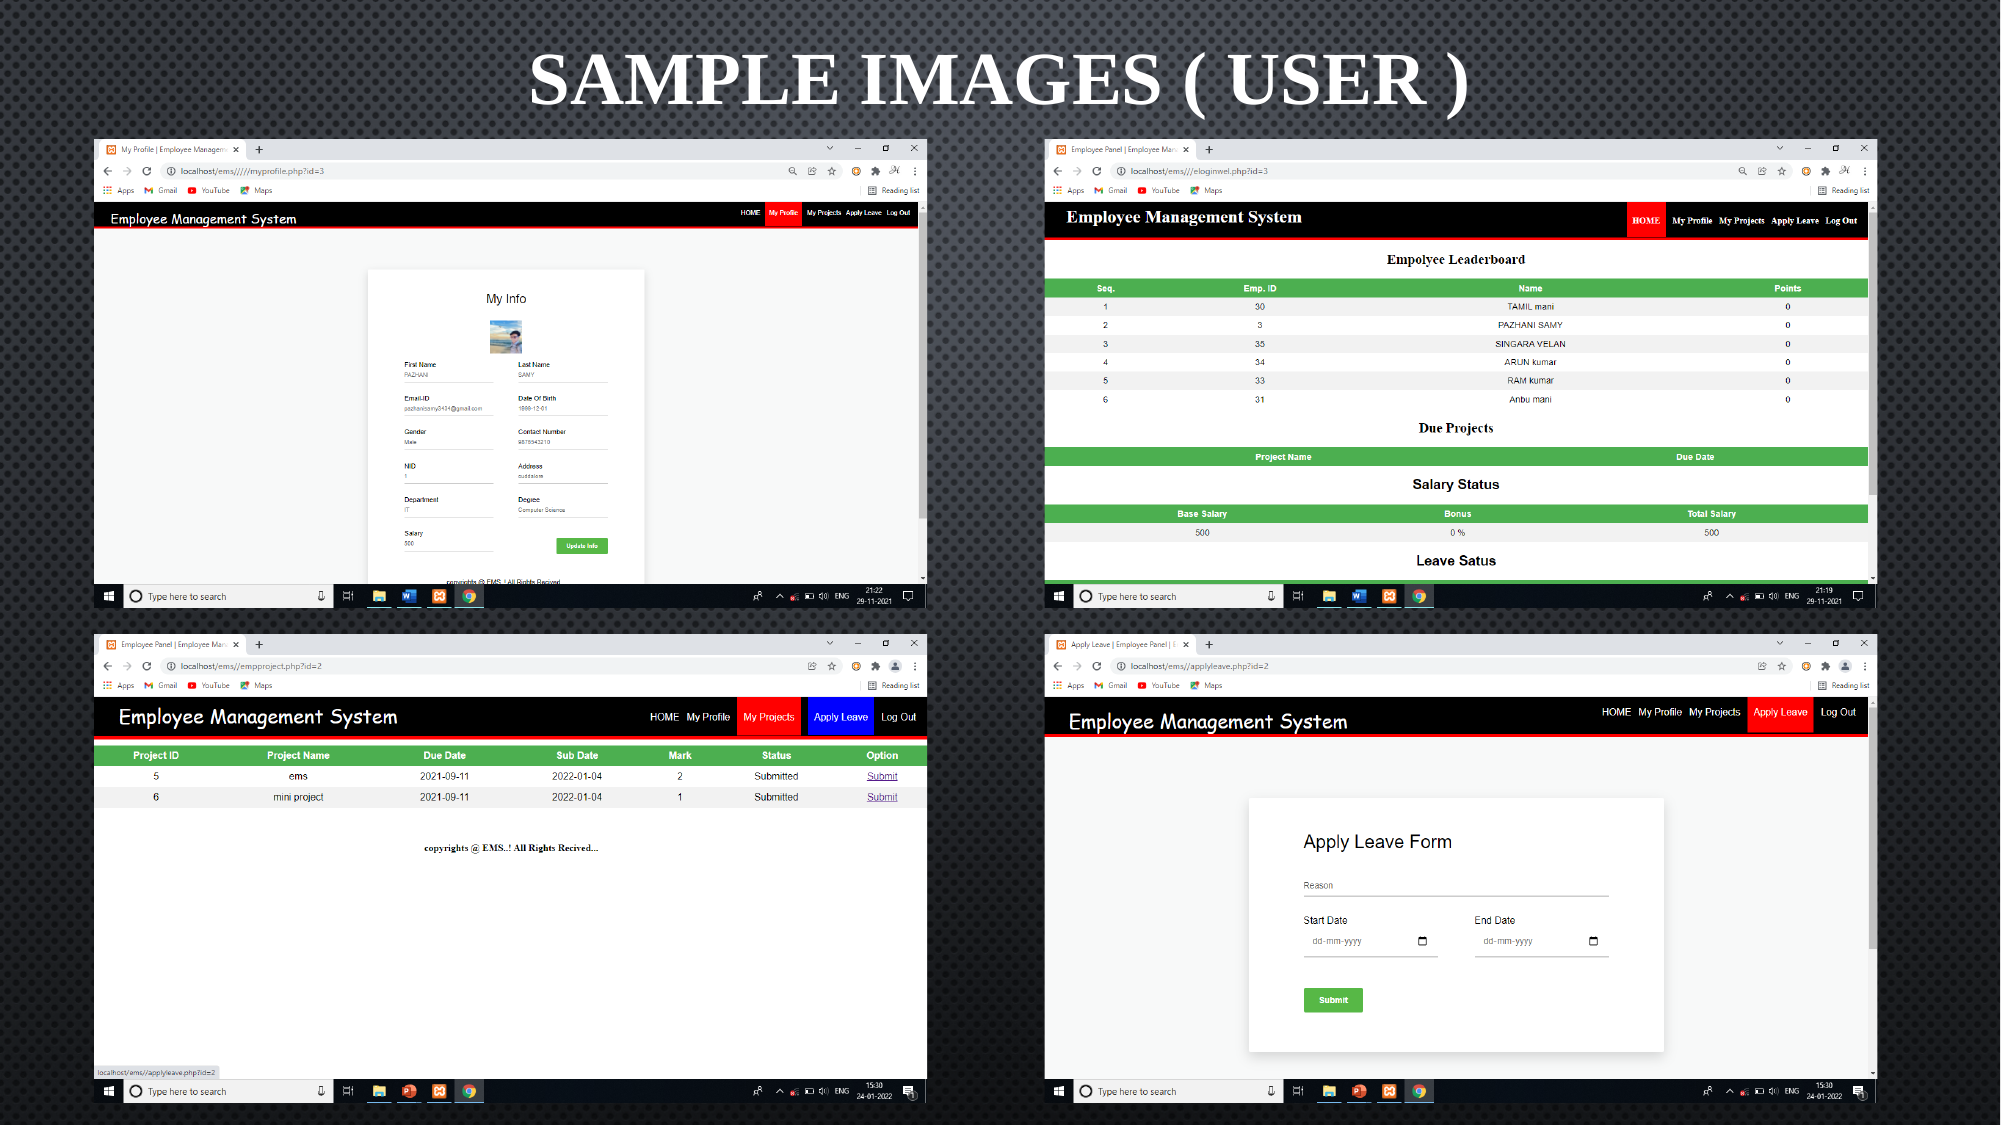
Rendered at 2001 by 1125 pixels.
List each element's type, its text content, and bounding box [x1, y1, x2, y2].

picture [1044, 139, 1878, 608]
picture [93, 139, 928, 608]
picture [93, 634, 928, 1104]
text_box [1149, 608, 1614, 634]
text_box SAMPLE IMAGES ( USER ) [381, 21, 1619, 127]
picture [1044, 634, 1878, 1104]
